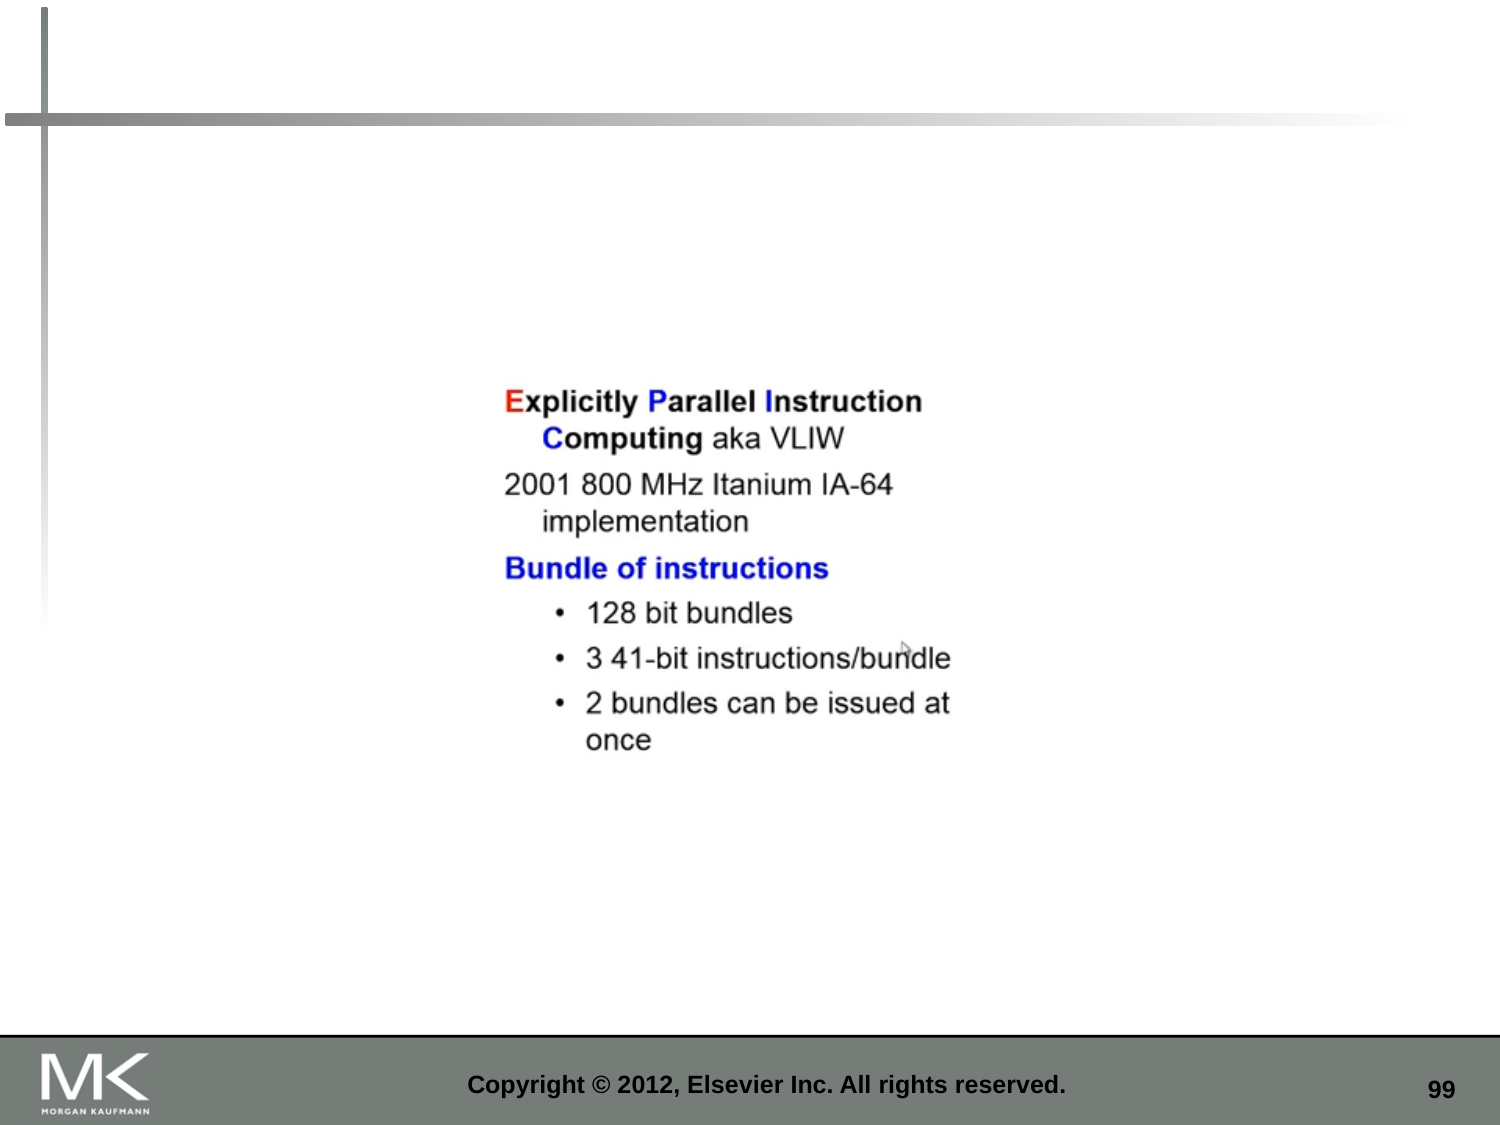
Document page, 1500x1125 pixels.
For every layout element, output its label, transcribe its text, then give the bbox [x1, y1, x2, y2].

footer Copyright © 2012, Elsevier Inc. All rights reserved. [170, 1046, 1365, 1106]
picture [491, 362, 1008, 763]
picture [29, 1046, 160, 1123]
